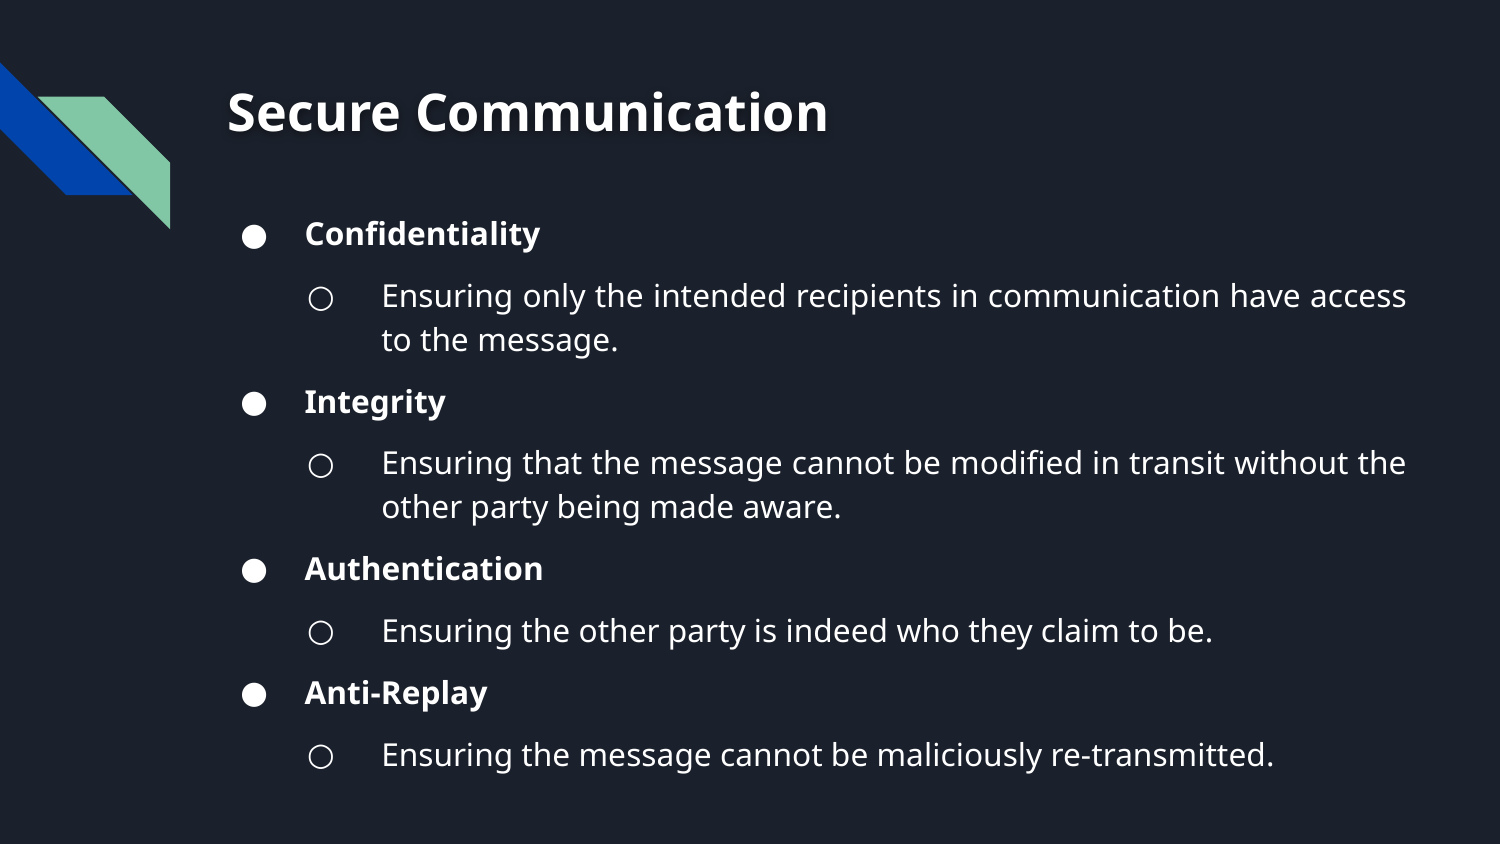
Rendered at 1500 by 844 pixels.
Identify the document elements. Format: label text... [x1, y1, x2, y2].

list Confidentiality Ensuring only the intended recipients in communication have access to the message. Integrity Ensuring that the message cannot be modified in transit without the other party being made aware. Authentication Ensuring the other party is indeed who they claim to be. Anti-Replay Ensuring the message cannot be maliciously re-transmitted. [212, 193, 1424, 791]
title Secure Communication [212, 64, 1368, 193]
